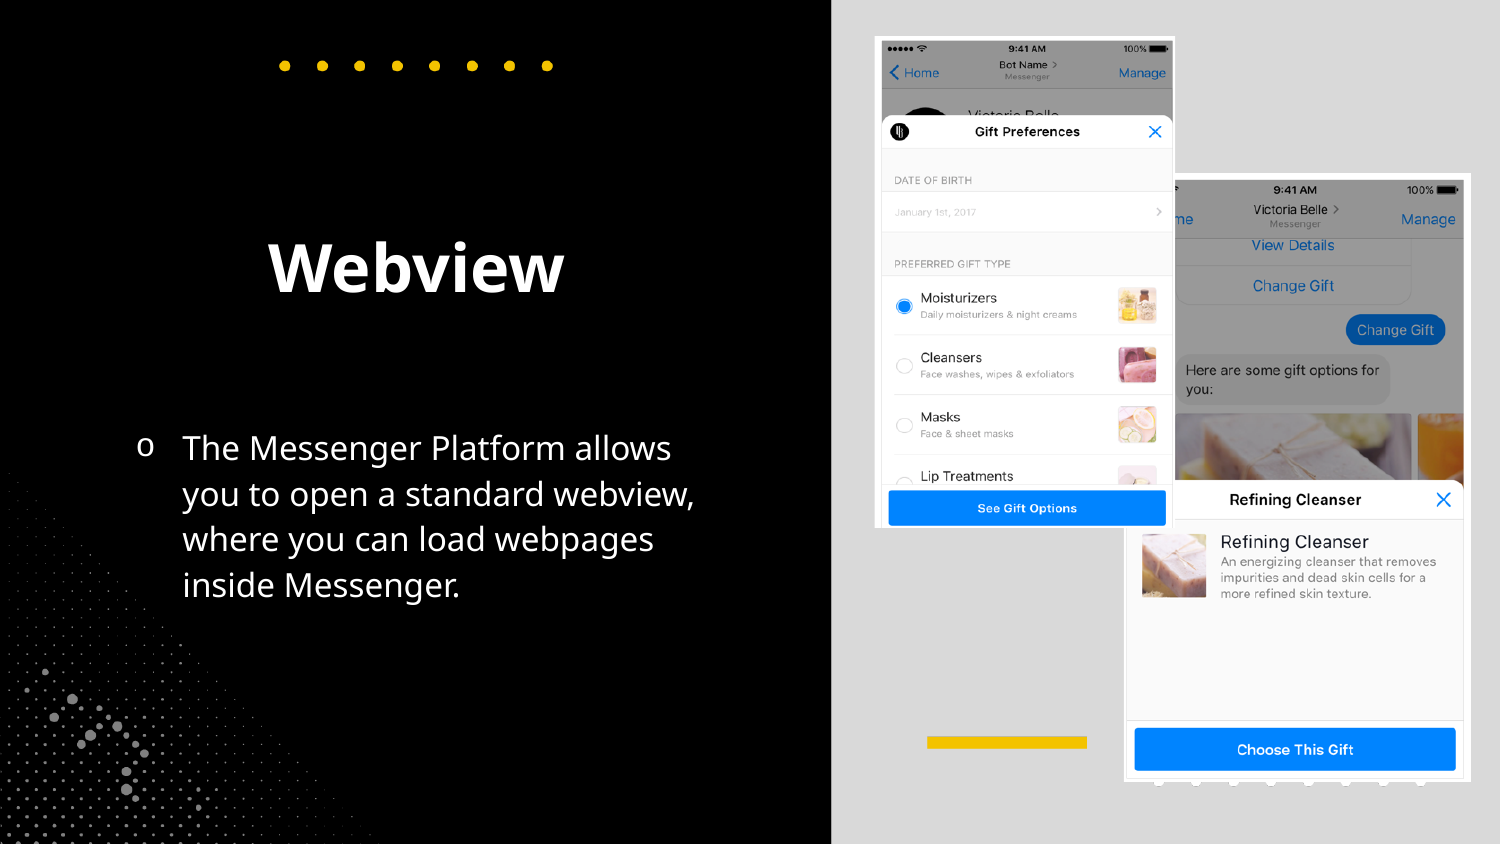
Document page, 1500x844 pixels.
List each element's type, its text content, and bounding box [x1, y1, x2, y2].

title Webview [86, 125, 748, 393]
picture [0, 0, 1500, 844]
list The Messenger Platform allows you to open a standard webview, where you can load webpages inside Messenger. [86, 416, 748, 669]
